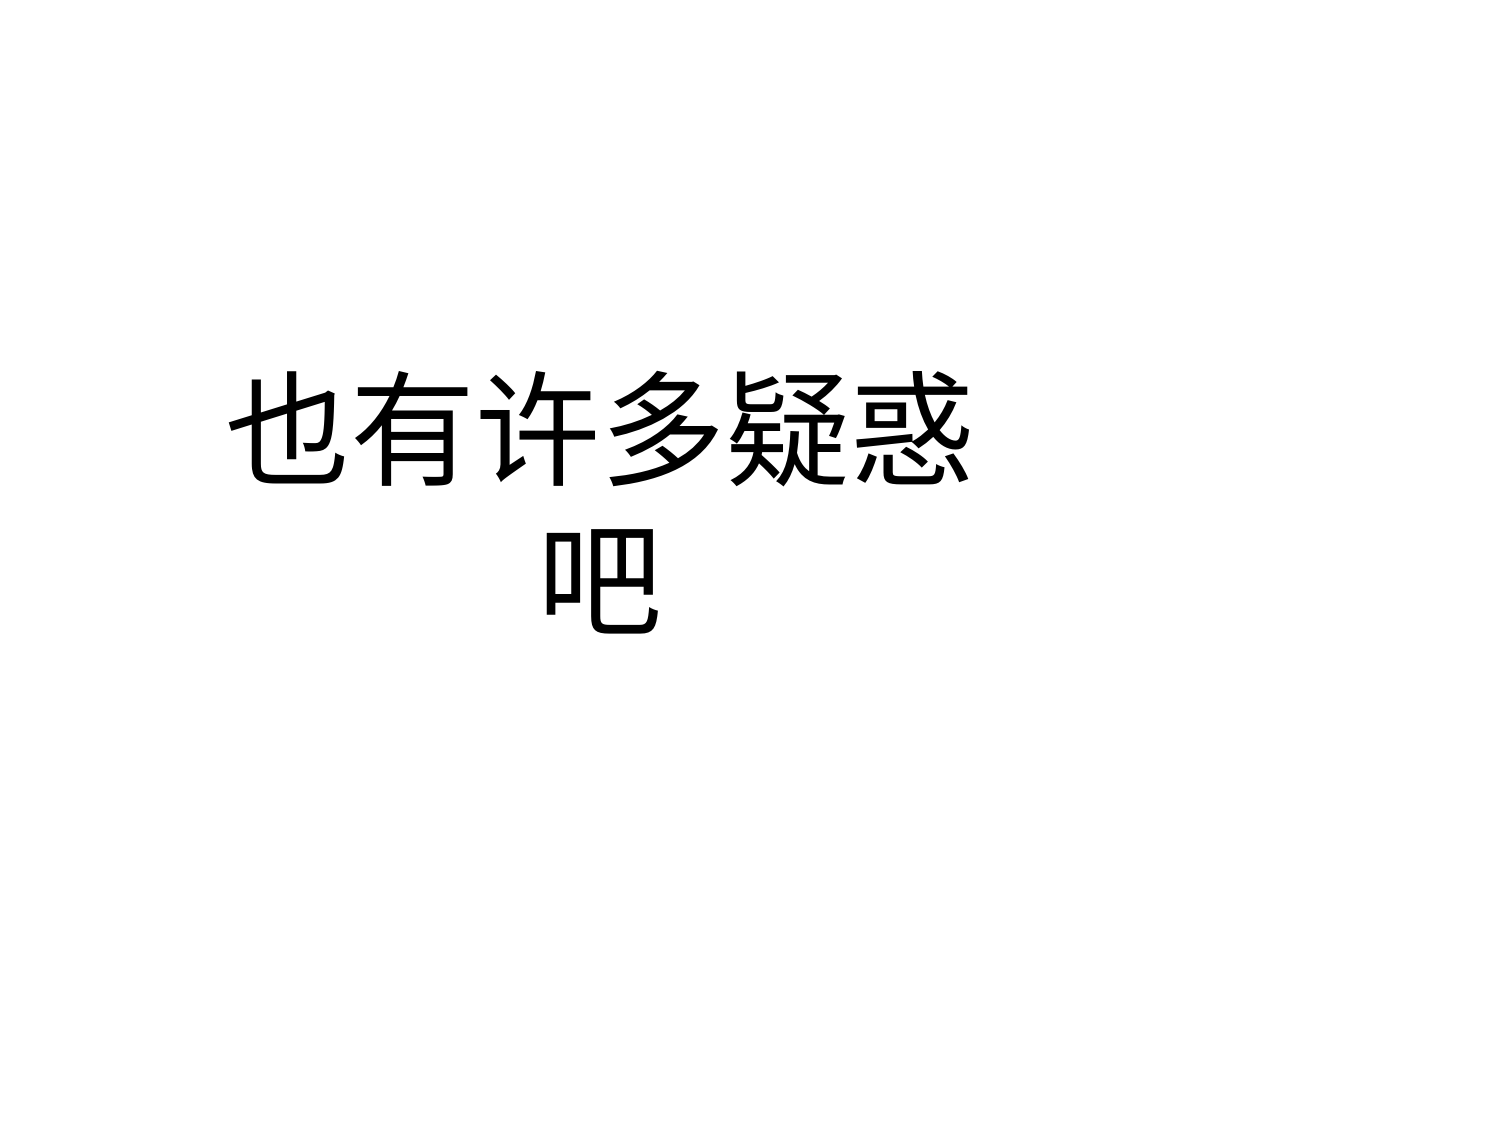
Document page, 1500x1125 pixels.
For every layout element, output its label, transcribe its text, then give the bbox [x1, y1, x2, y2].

text_box 也有许多疑惑吧 [150, 344, 1051, 659]
